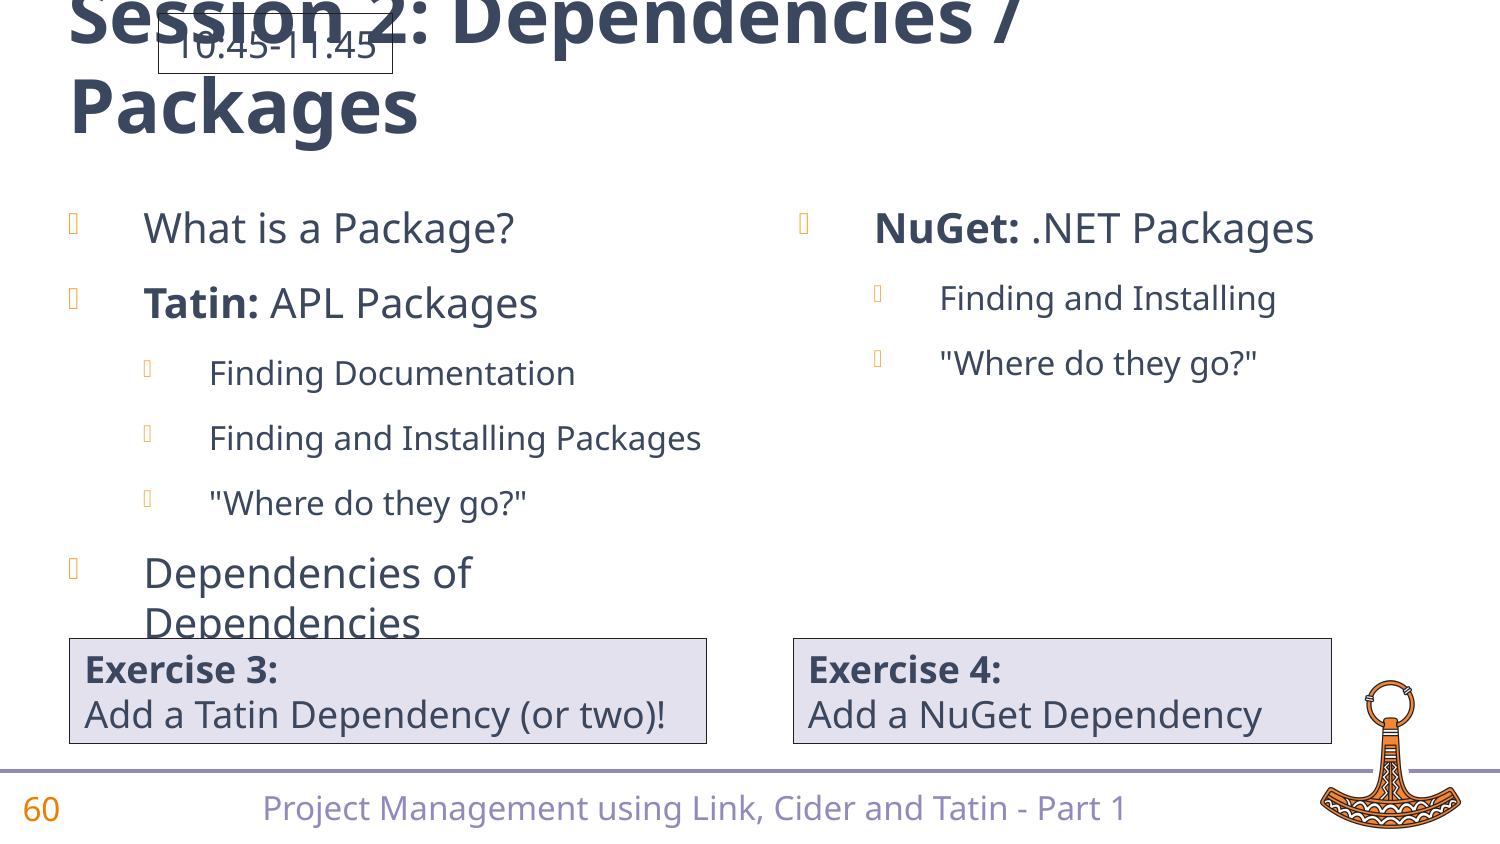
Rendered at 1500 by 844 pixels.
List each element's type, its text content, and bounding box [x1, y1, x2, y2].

text_box 10:45-11:45 [158, 13, 393, 74]
title Session 2: Dependencies / Packages [53, 43, 1409, 157]
text_box Exercise 3: Add a Tatin Dependency (or two)! [69, 638, 707, 744]
picture [1320, 680, 1461, 829]
list NuGet: .NET Packages Finding and Installing "Where do they go?" [783, 194, 1457, 727]
list What is a Package? Tatin: APL Packages Finding Documentation Finding and Installing Packages "Where do they go?" Dependencies of Dependencies [53, 194, 727, 727]
text_box Exercise 4: Add a NuGet Dependency [793, 638, 1332, 744]
